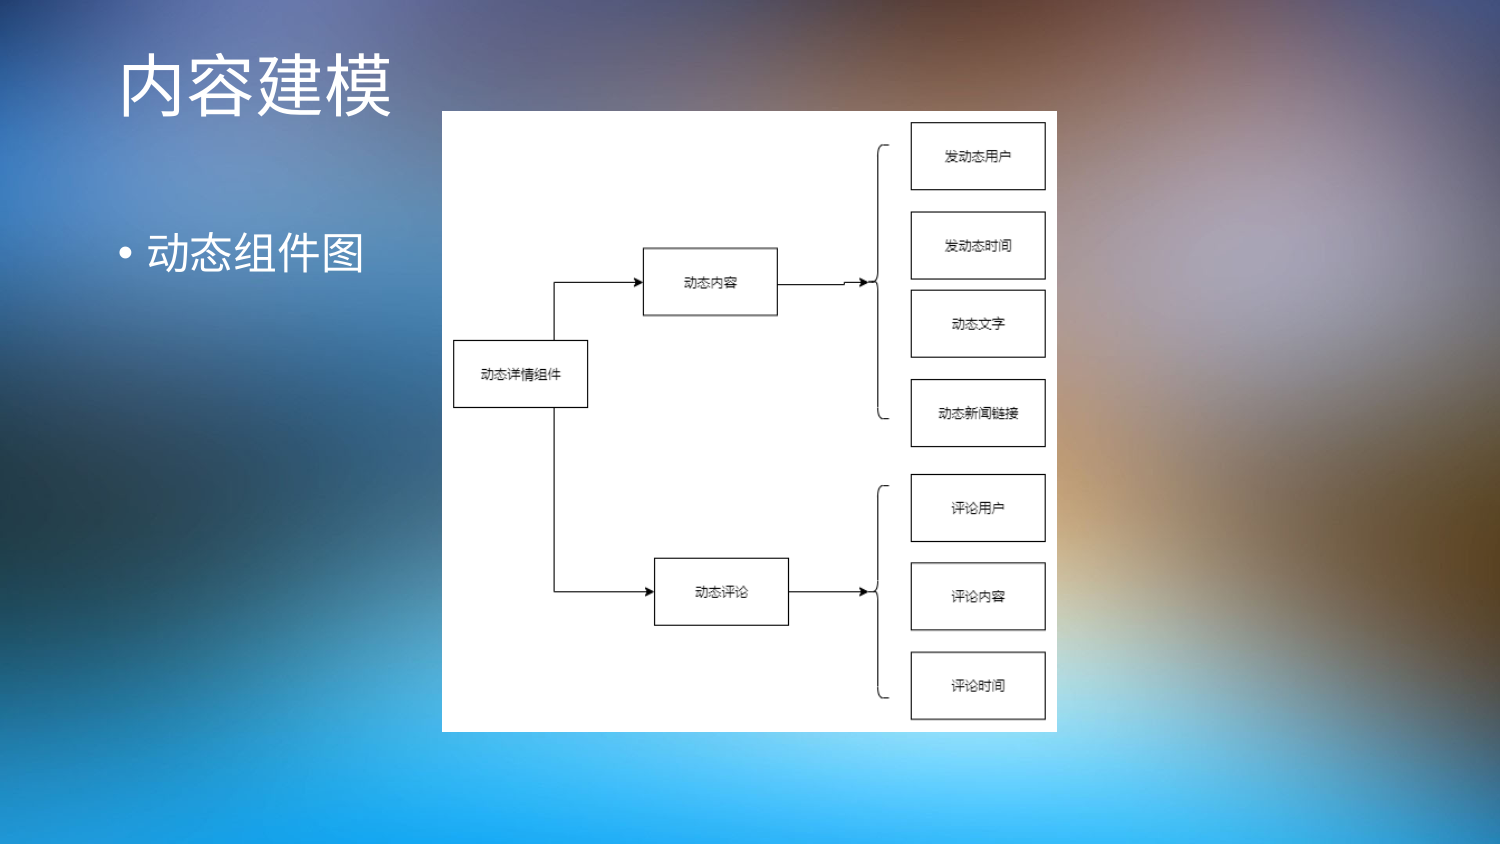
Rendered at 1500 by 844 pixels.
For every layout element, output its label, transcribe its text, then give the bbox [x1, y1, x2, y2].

title 内容建模 [103, 44, 1397, 208]
picture [0, 0, 1500, 844]
list 动态组件图 [103, 224, 1397, 760]
